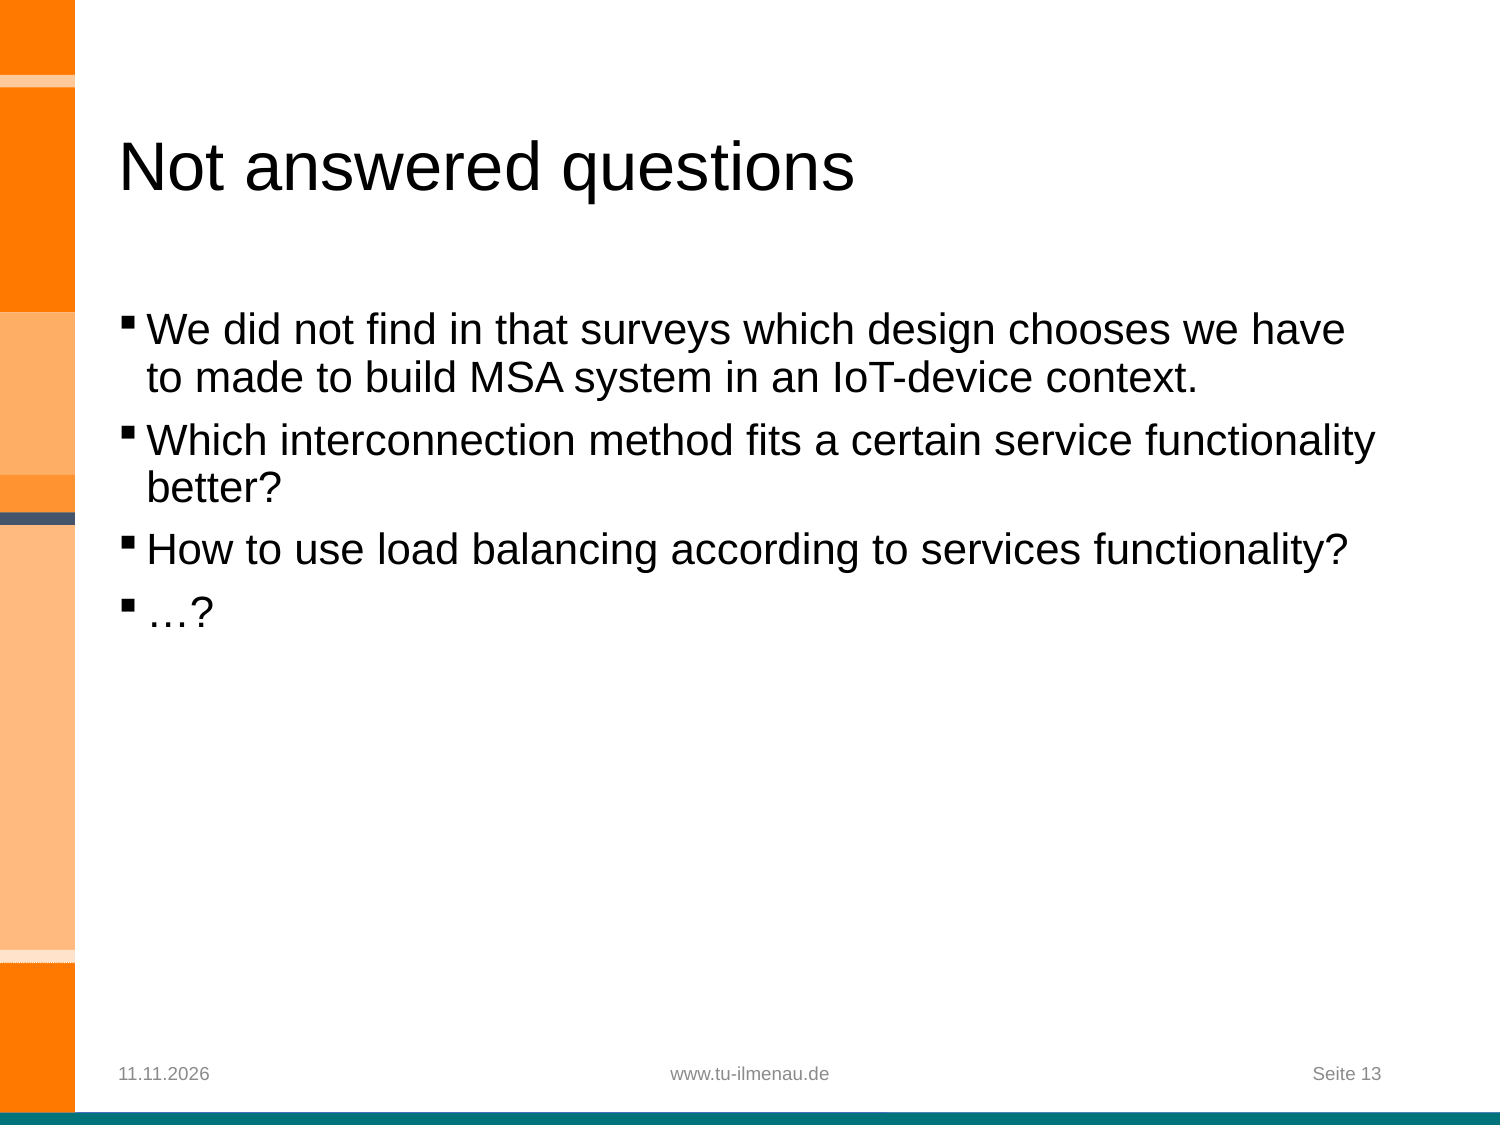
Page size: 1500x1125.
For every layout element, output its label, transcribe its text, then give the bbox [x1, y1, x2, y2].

list We did not find in that surveys which design chooses we have to made to build MSA system in an IoT-device context. Which interconnection method fits a certain service functionality better? How to use load balancing according to services functionality? …? [103, 299, 1397, 1014]
slide_number Seite 13 [1059, 1042, 1397, 1103]
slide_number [103, 1042, 441, 1103]
title Not answered questions [103, 59, 1397, 278]
footer www.tu-ilmenau.de [496, 1042, 1004, 1103]
